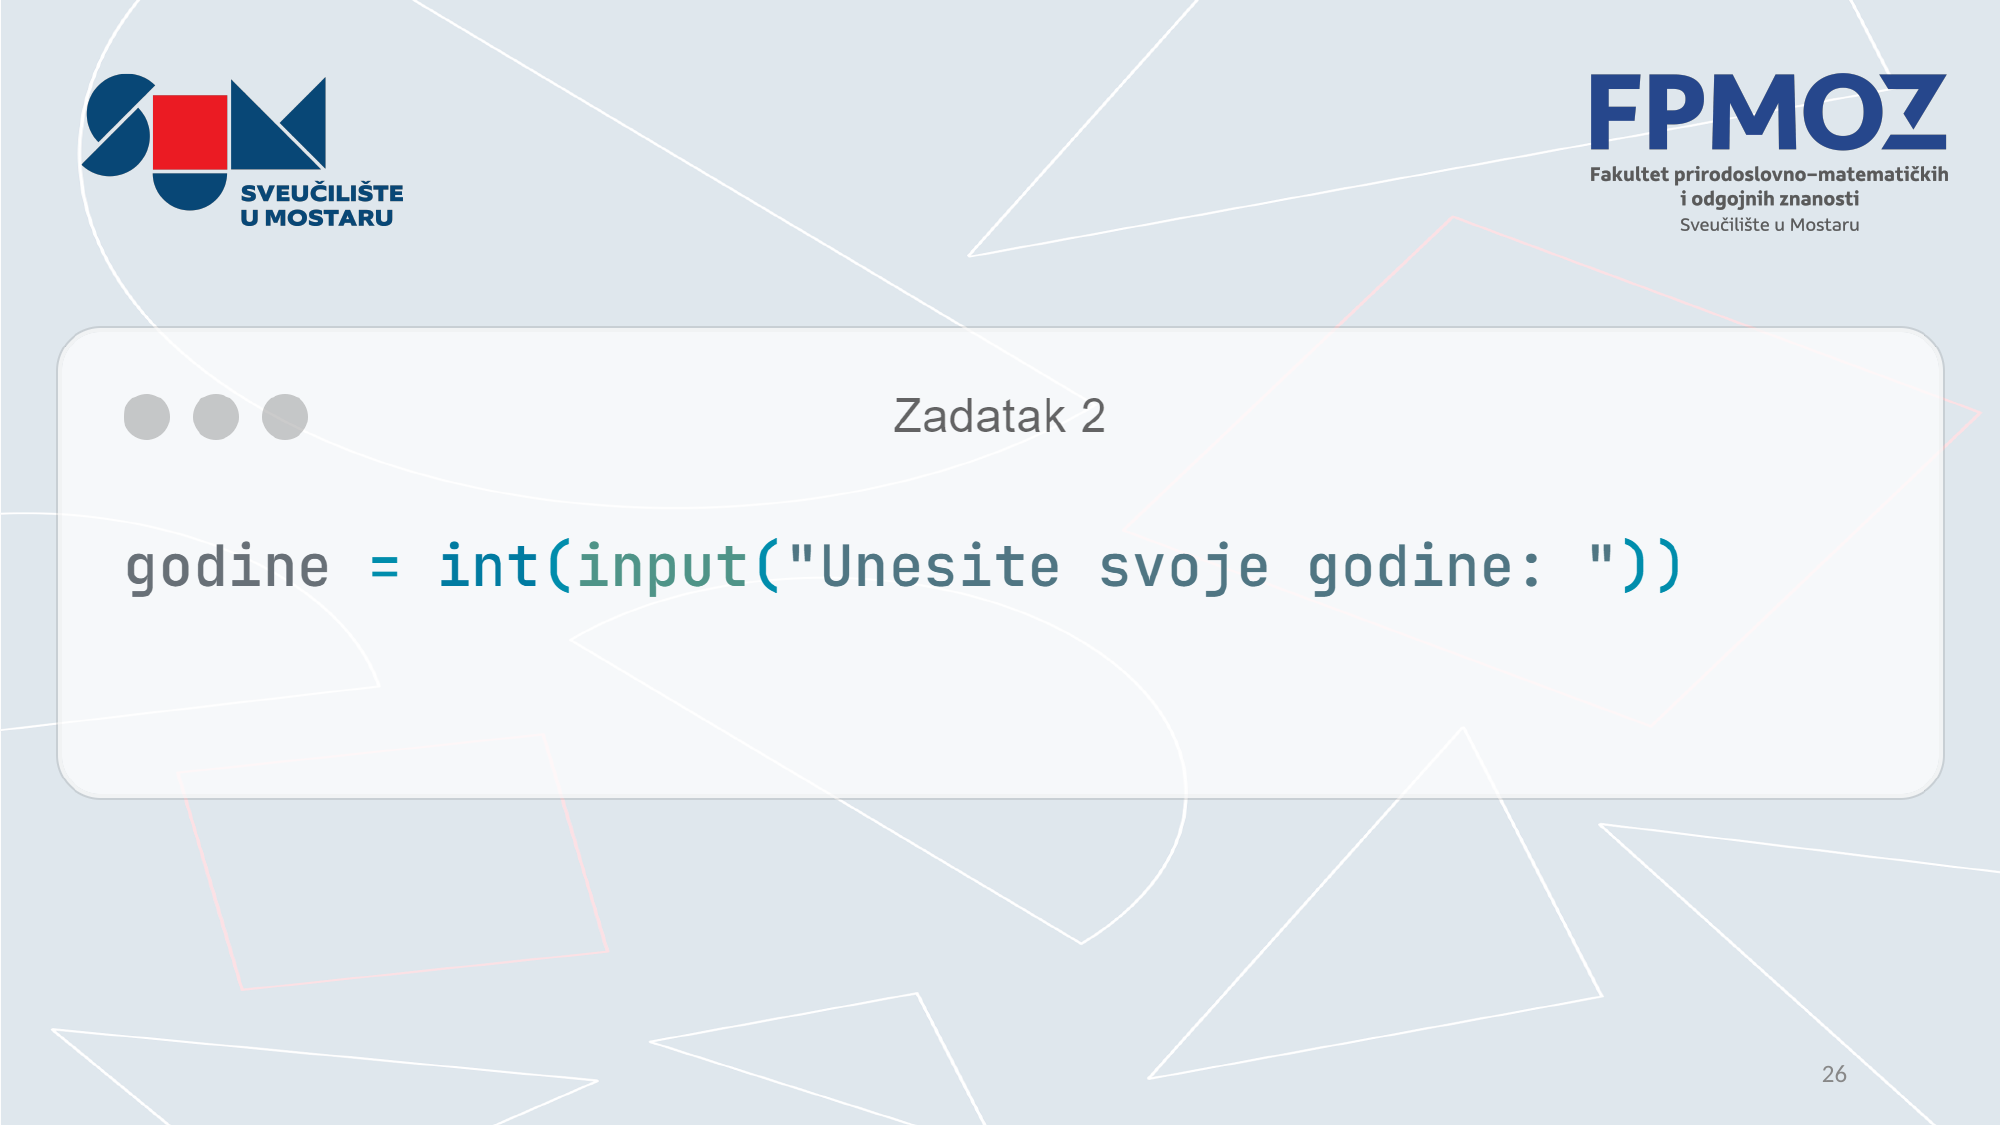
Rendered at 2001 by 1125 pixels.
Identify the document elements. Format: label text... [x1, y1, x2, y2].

picture [0, 269, 2000, 855]
picture [79, 54, 407, 231]
slide_number 26 [1412, 1042, 1863, 1103]
picture [1591, 73, 1948, 231]
